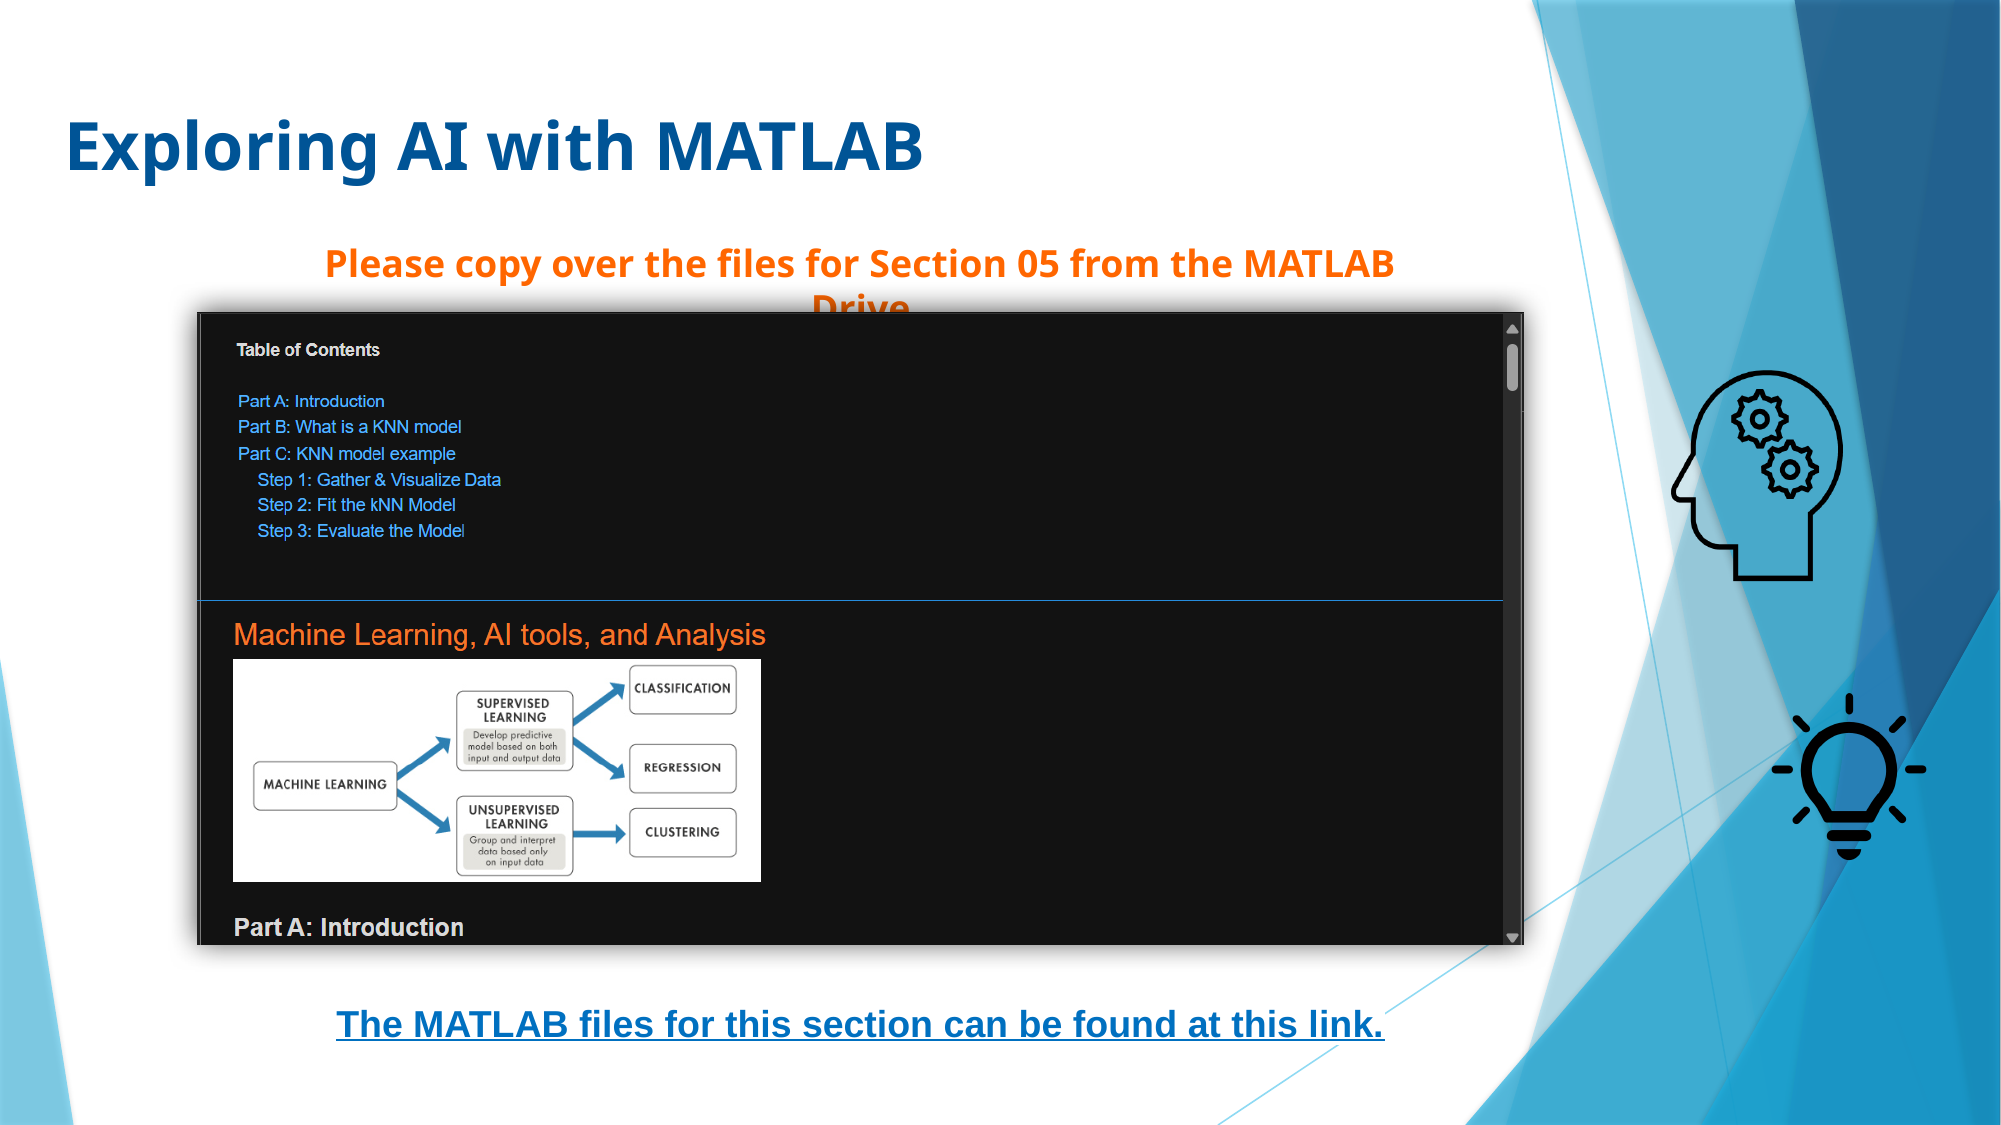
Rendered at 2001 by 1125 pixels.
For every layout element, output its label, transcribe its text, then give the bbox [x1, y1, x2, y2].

picture [197, 311, 1524, 945]
list Please copy over the files for Section 05 from the MATLAB Drive [294, 232, 1428, 288]
picture [1756, 685, 1943, 872]
title Exploring AI with MATLAB [49, 95, 1636, 313]
picture [1634, 355, 1879, 607]
text_box The MATLAB files for this section can be found at this link. [140, 985, 1581, 1053]
